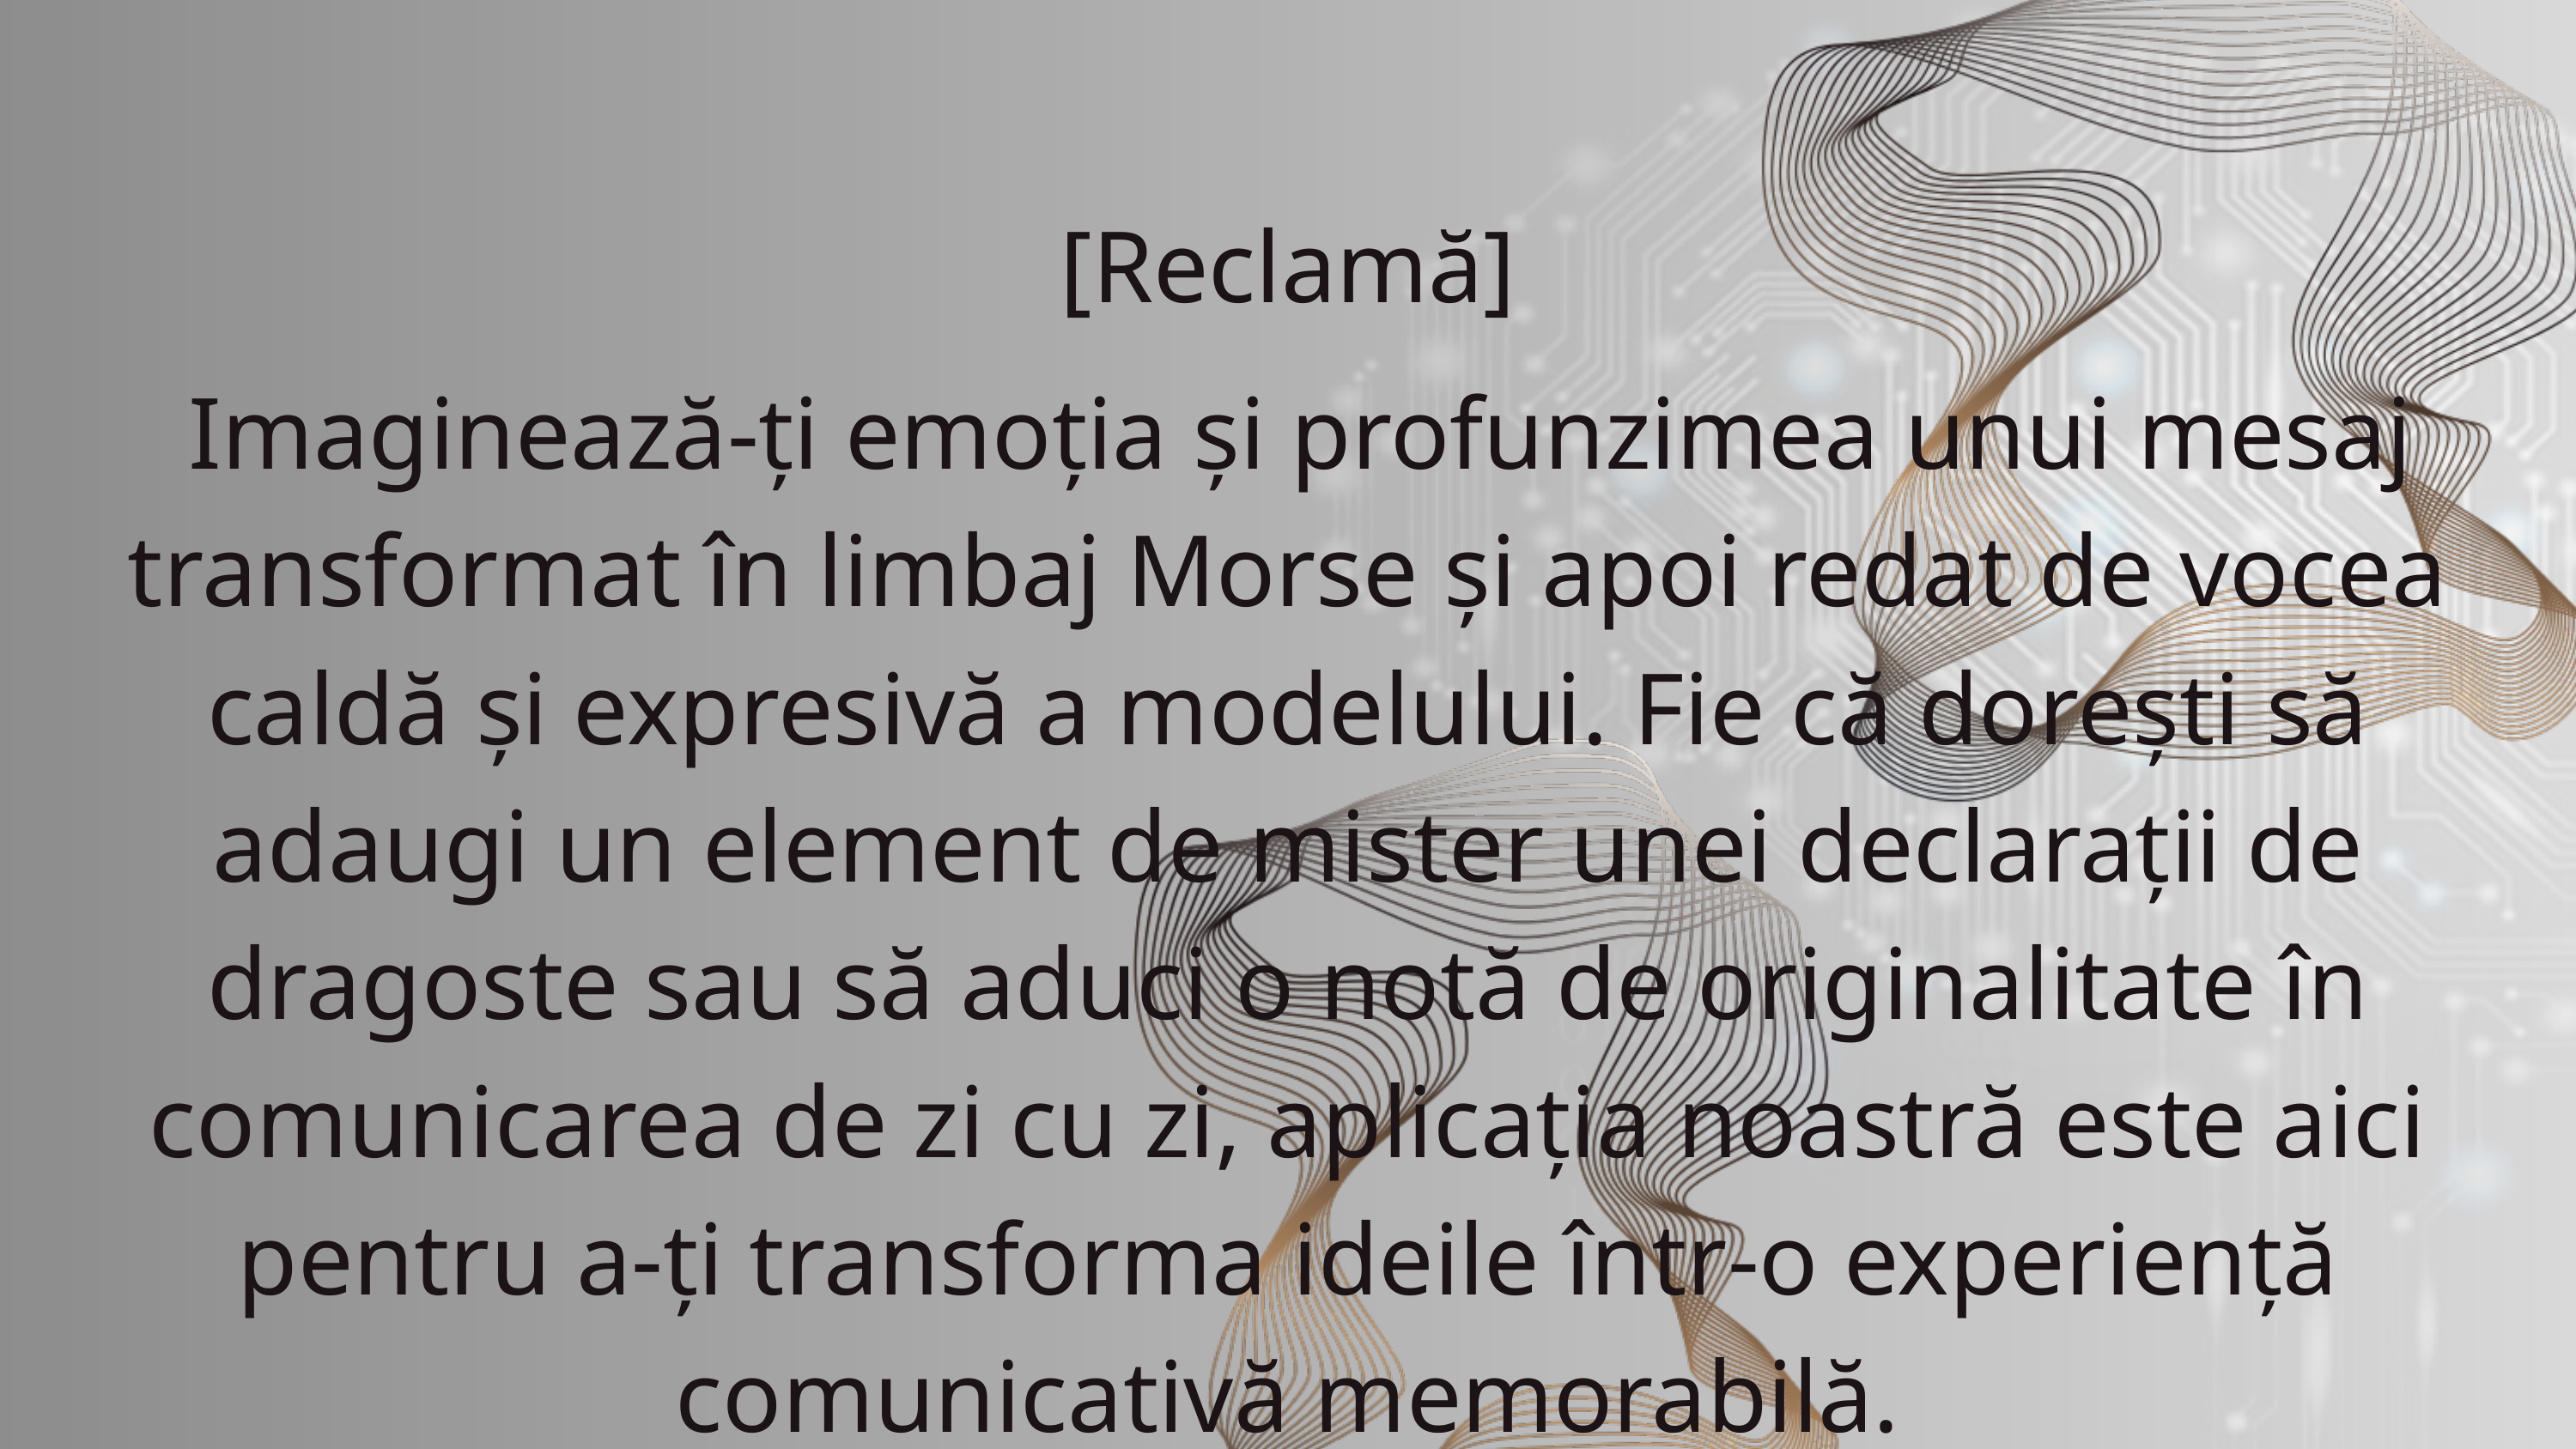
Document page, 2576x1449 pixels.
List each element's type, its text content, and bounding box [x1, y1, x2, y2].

text_box [Reclamă] [187, 184, 2388, 322]
text_box [0, 0, 1120, 1449]
text_box [1120, 0, 2576, 1449]
text_box Imaginează-ți emoția și profunzimea unui mesaj transformat în limbaj Morse și apoi redat de vocea caldă și expresivă a modelului. Fie că dorești să adaugi un element de mister unei declarații de dragoste sau să aduci o notă de originalitate în comunicarea de zi cu zi, aplicația noastră este aici pentru a-ți transforma ideile într-o experiență comunicativă memorabilă. [73, 350, 2503, 1449]
